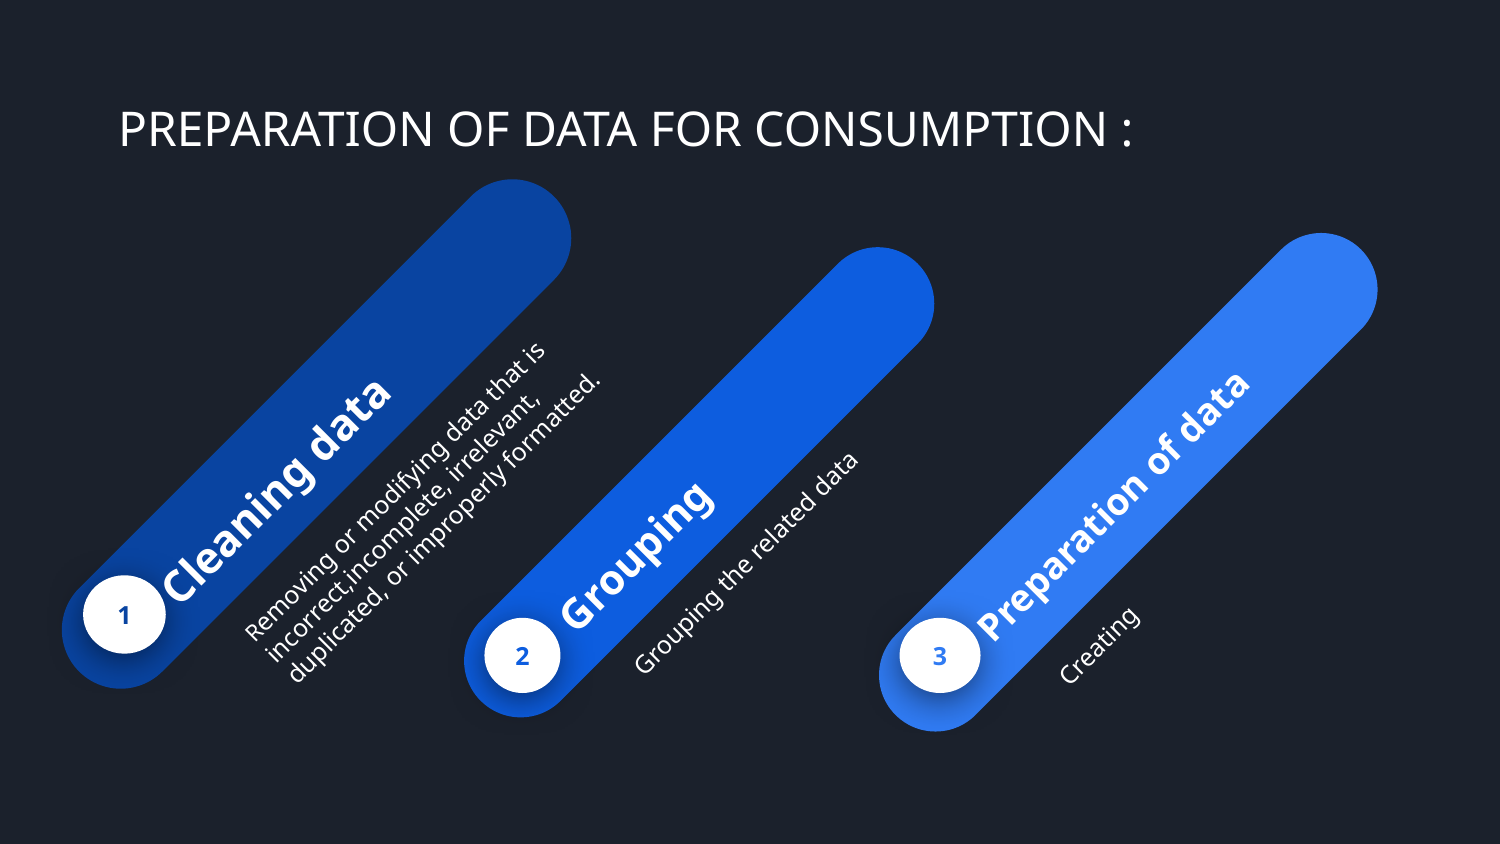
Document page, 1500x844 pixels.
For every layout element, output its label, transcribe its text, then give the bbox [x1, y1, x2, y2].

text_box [852, 225, 1444, 739]
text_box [34, 166, 638, 702]
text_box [440, 225, 851, 739]
text_box PREPARATION OF DATA FOR CONSUMPTION : [103, 83, 1246, 172]
